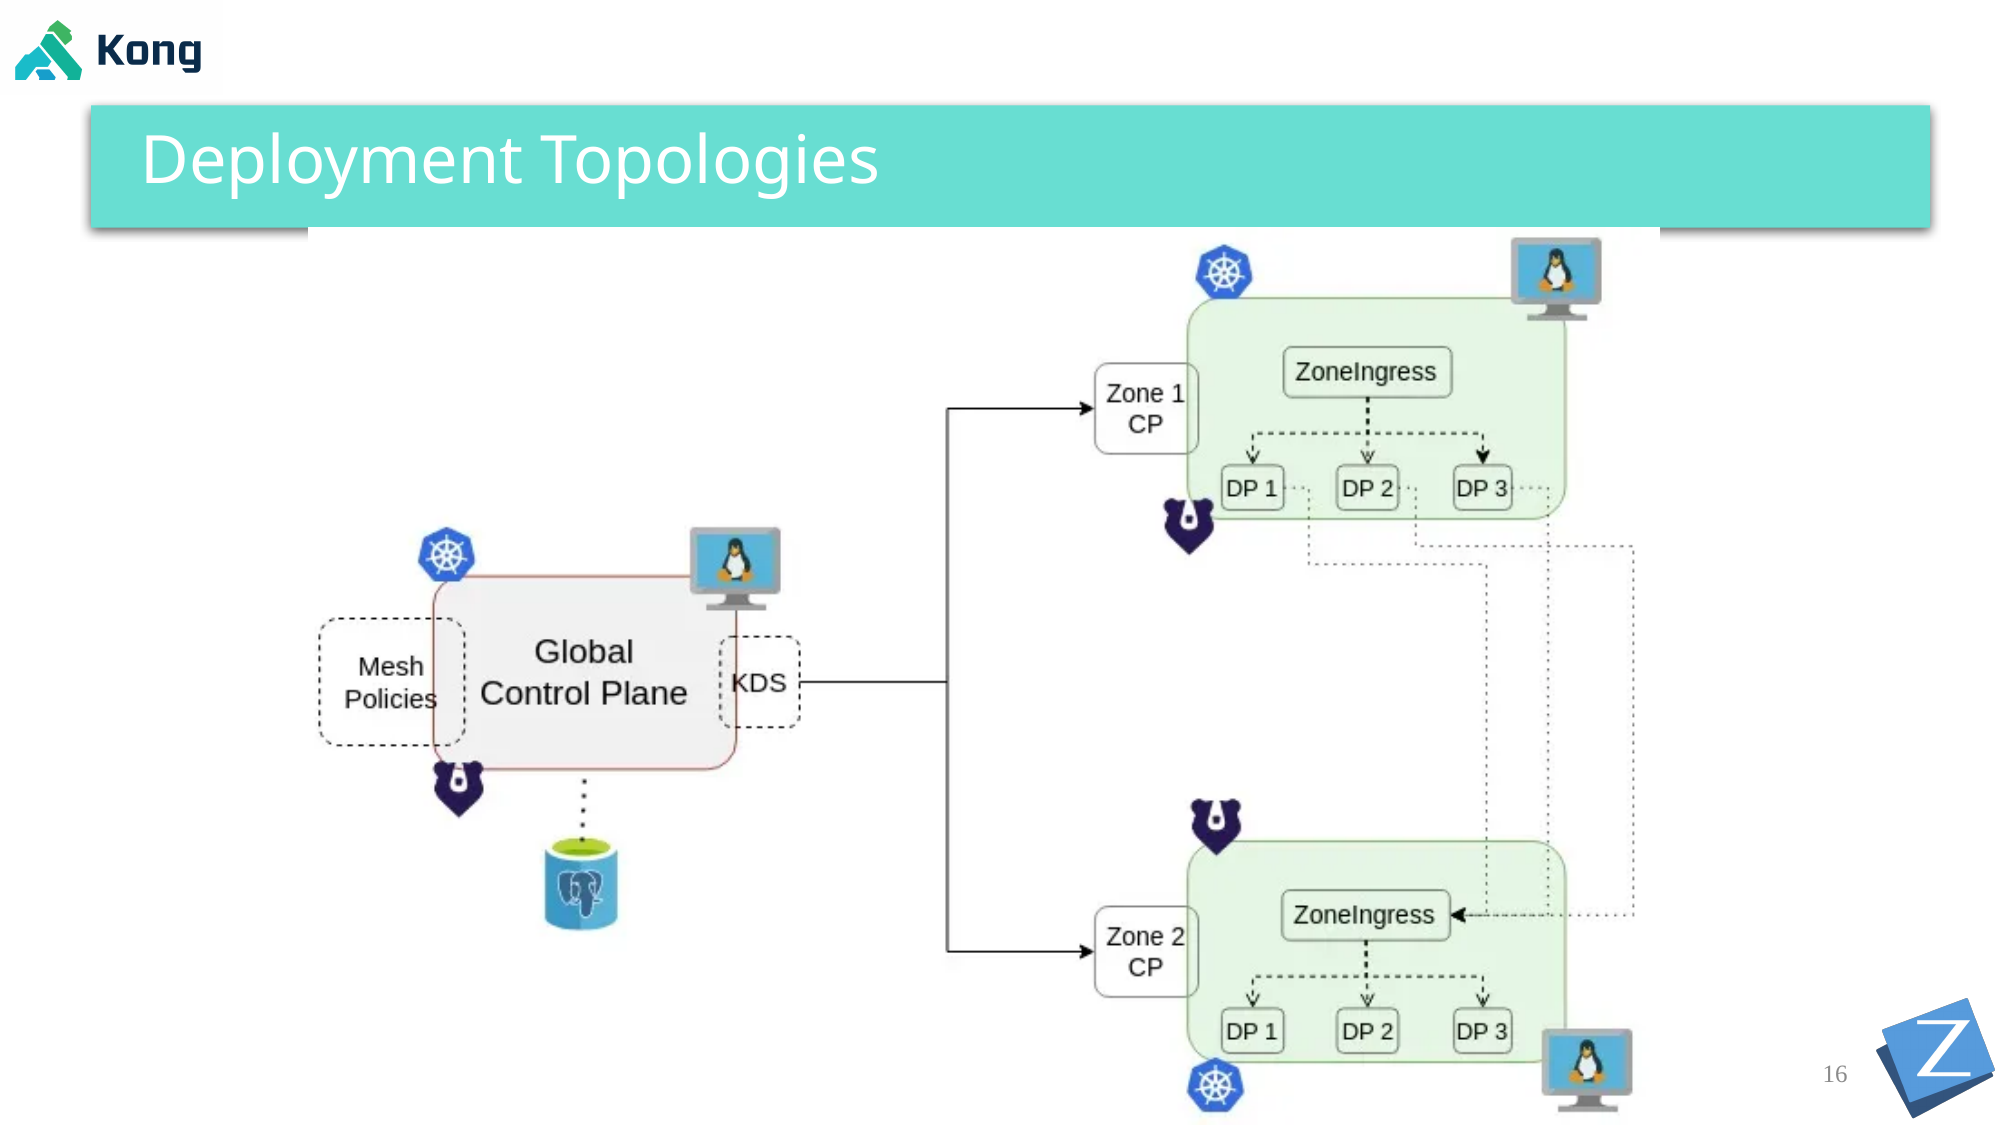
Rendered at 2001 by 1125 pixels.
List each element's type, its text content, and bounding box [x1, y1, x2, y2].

picture [0, 0, 223, 96]
picture [308, 226, 1661, 1125]
slide_number <number> [1665, 1042, 1863, 1103]
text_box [90, 105, 1931, 228]
picture [1869, 992, 2000, 1125]
